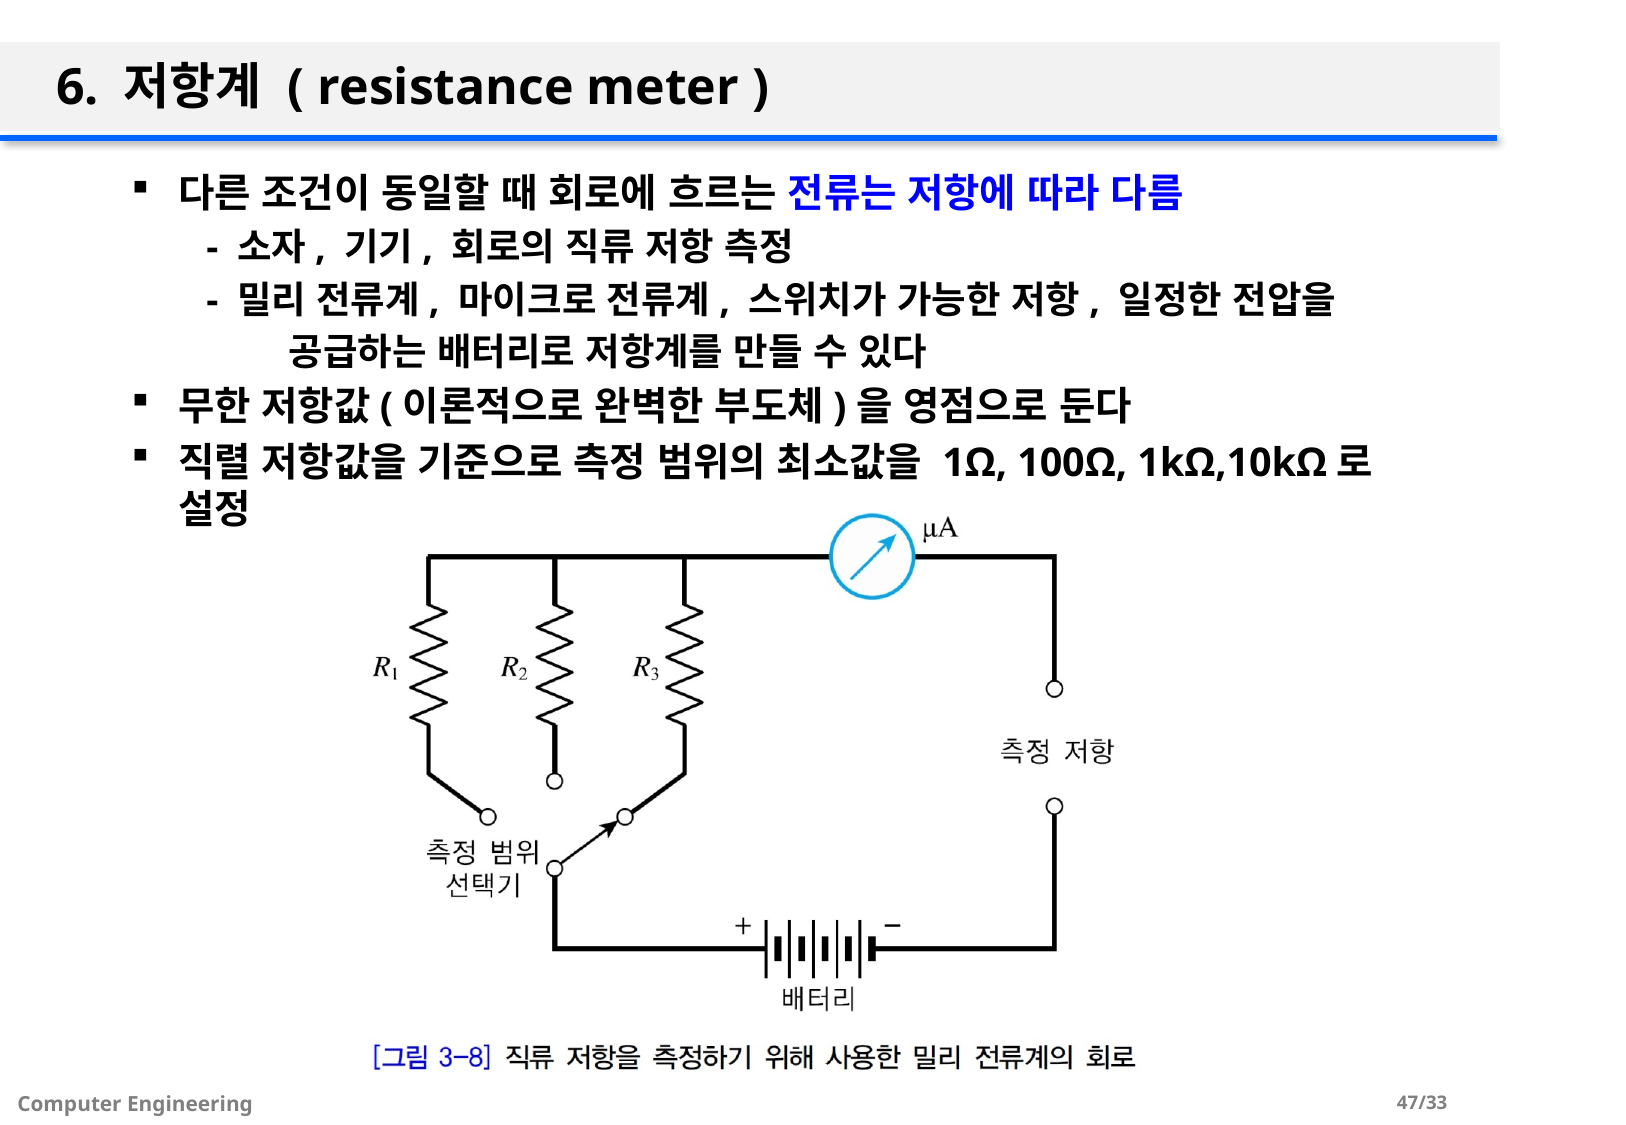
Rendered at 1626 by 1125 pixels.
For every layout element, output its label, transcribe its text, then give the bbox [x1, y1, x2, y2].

list 다른 조건이 동일할 때 회로에 흐르는 전류는 저항에 따라 다름 - 소자, 기기, 회로의 직류 저항 측정 - 밀리 전류계, 마이크로 전류계, 스위치가 가능한 저항, 일정한 전압을 공급하는 배터리로 저항계를 만들 수 있다 무한 저항값(이론적으로 완벽한 부도체)을 영점으로 둔다 직렬 저항값을 기준으로 측정 범위의 최소값을 1Ω, 100Ω, 1kΩ,10kΩ로 설정 [41, 160, 1471, 1036]
picture [354, 494, 1148, 1077]
title 6. 저항계 ( resistance meter ) [41, 42, 1459, 128]
